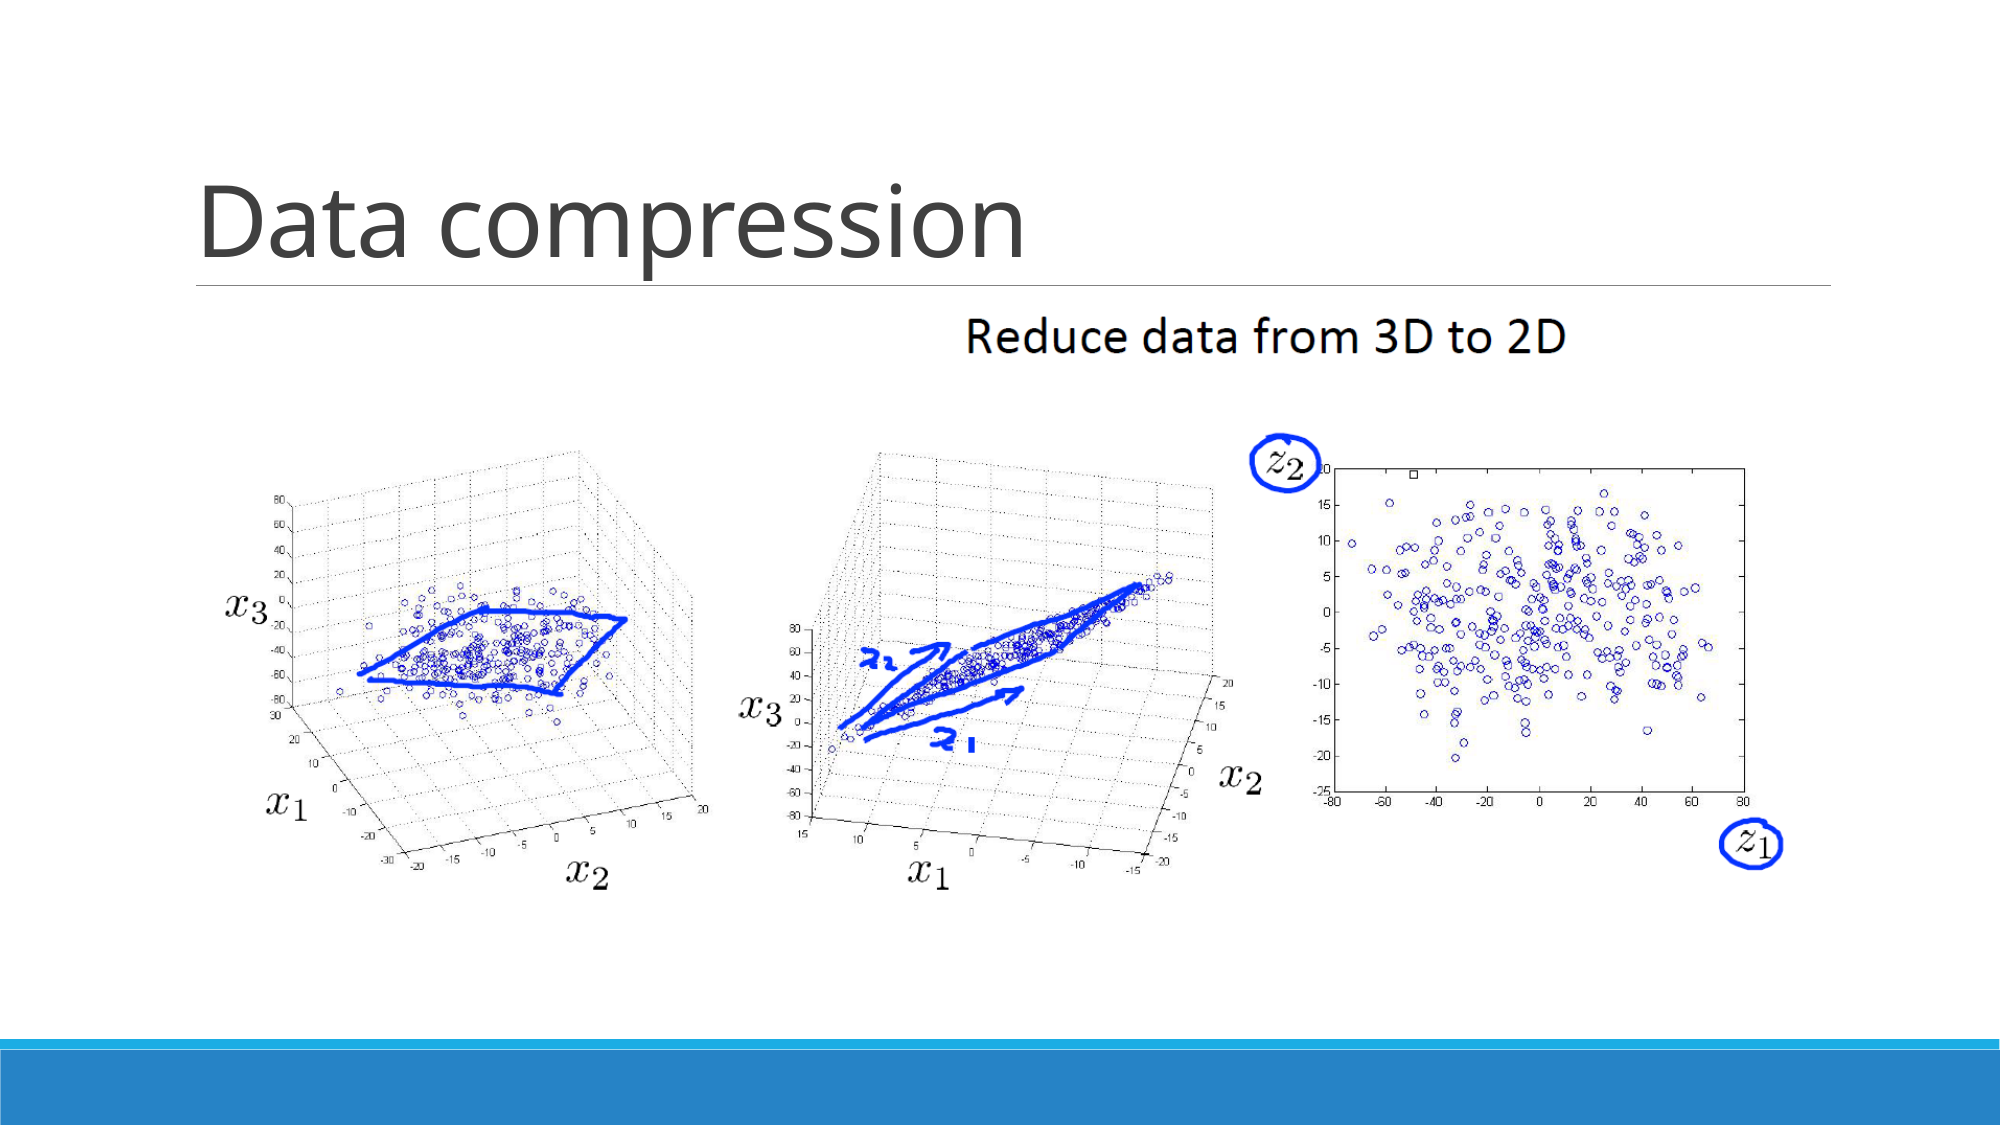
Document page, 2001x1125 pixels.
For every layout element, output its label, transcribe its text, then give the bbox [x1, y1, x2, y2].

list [221, 302, 1789, 964]
title Data compression [180, 47, 1830, 285]
